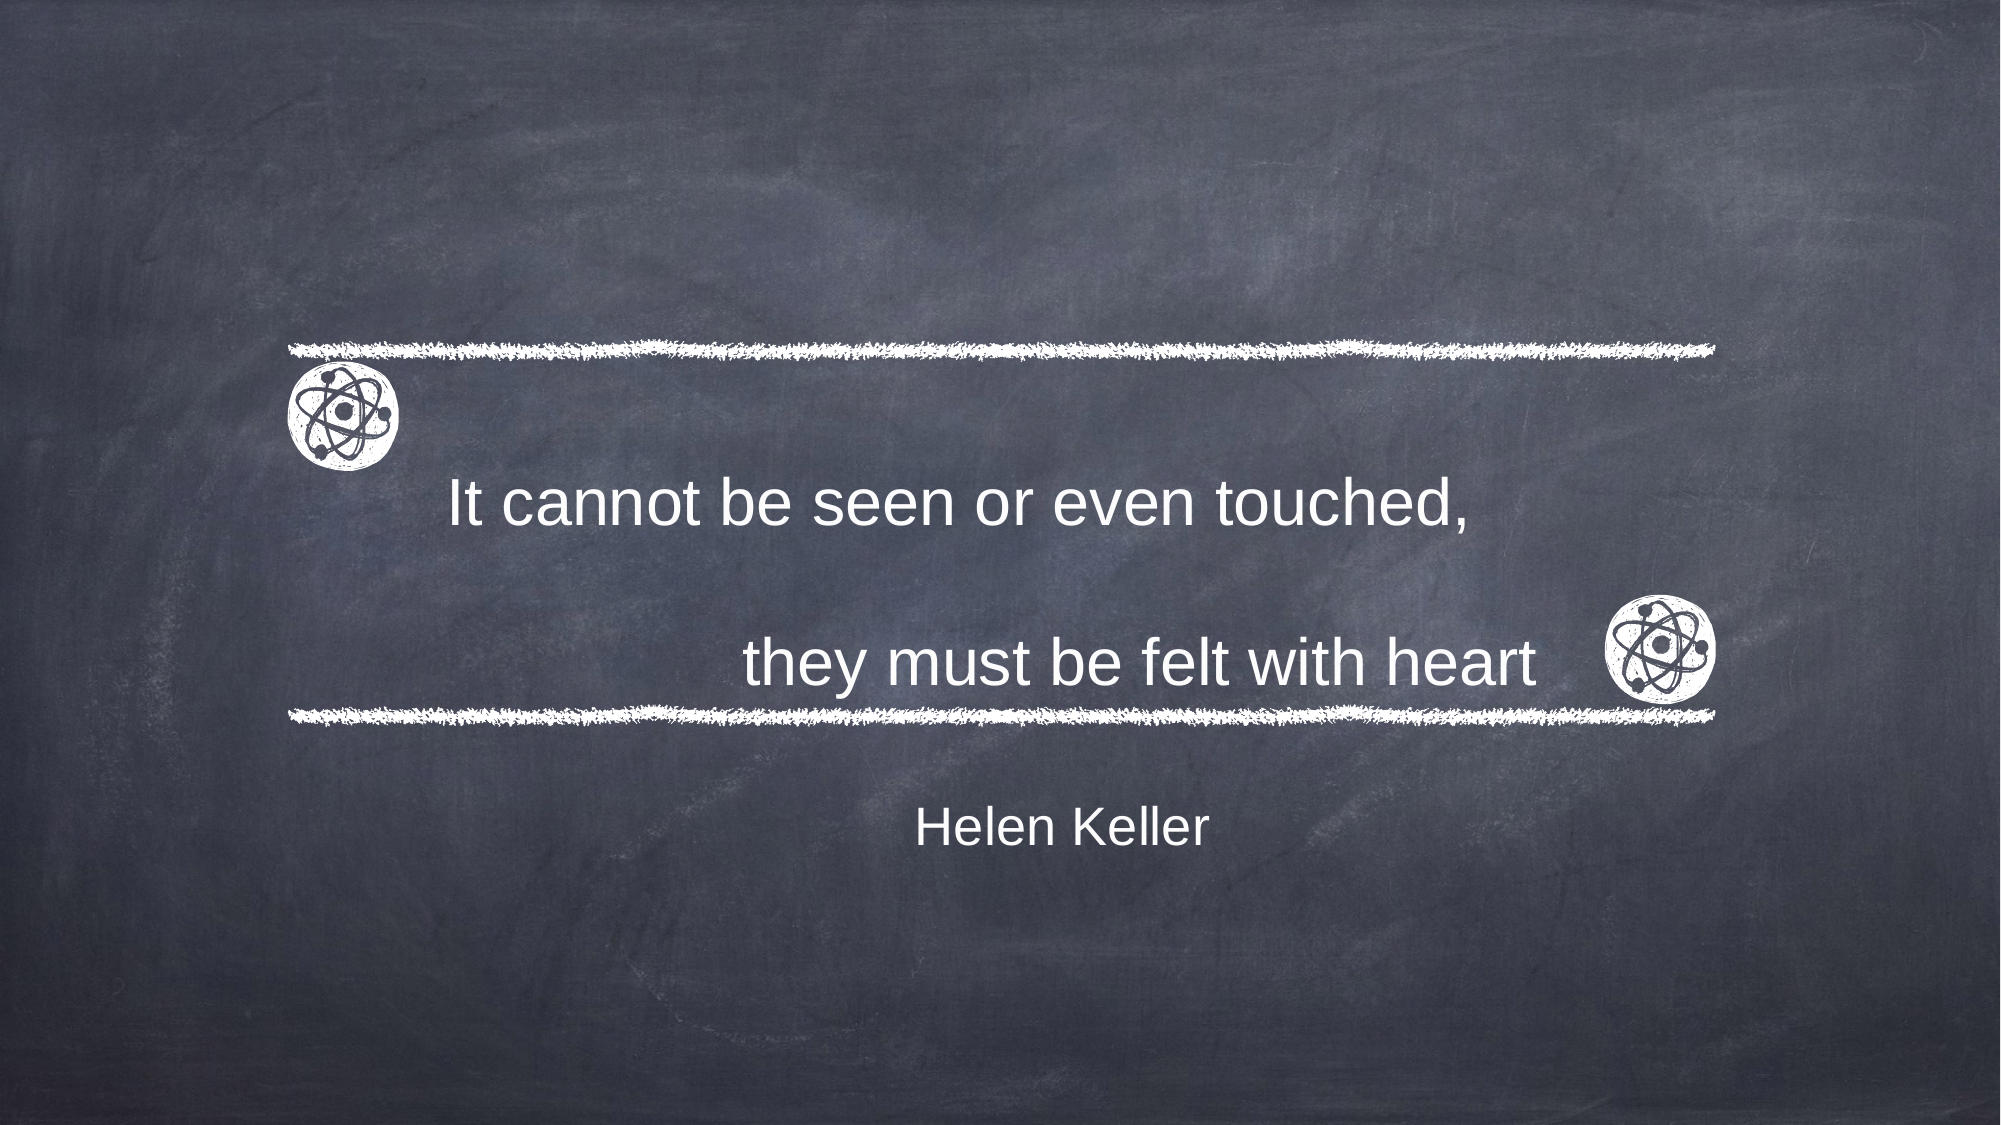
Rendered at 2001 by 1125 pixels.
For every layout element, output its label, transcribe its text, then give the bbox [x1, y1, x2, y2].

text_box It cannot be seen or even touched, they must be felt with heart Helen Keller [431, 451, 1578, 702]
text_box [287, 703, 1716, 728]
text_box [1604, 594, 1716, 705]
text_box It cannot be seen or even touched, they must be felt with heart Helen Keller [431, 735, 1578, 867]
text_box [287, 361, 399, 472]
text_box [287, 338, 1716, 363]
picture [0, 0, 2001, 1125]
